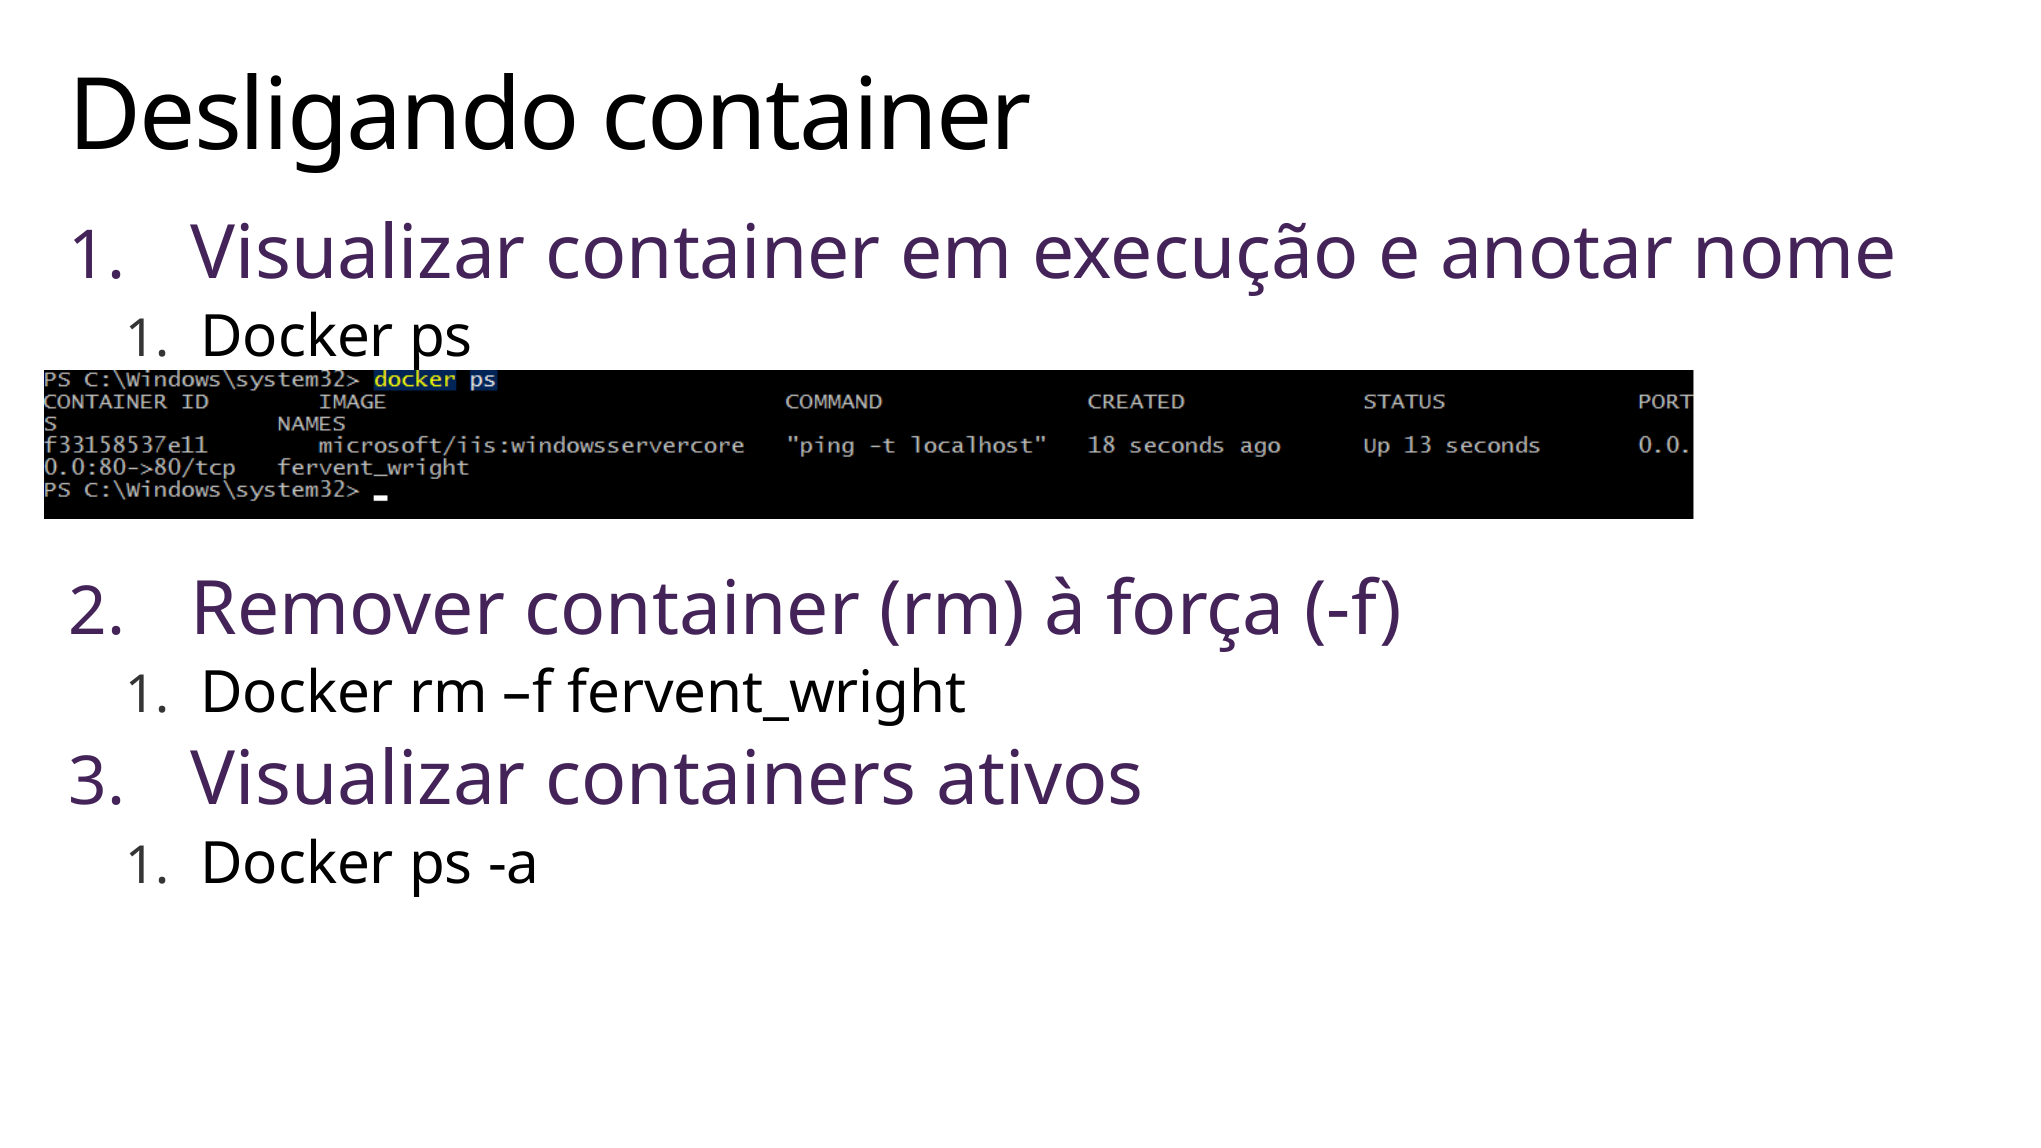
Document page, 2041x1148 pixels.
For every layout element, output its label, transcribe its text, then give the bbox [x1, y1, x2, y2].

title Desligando container [45, 48, 1996, 199]
list Visualizar container em execução e anotar nome Docker ps Remover container (rm) à força (-f) Docker rm –f fervent_wright Visualizar containers ativos Docker ps -a [45, 199, 1996, 876]
picture [44, 369, 1695, 519]
